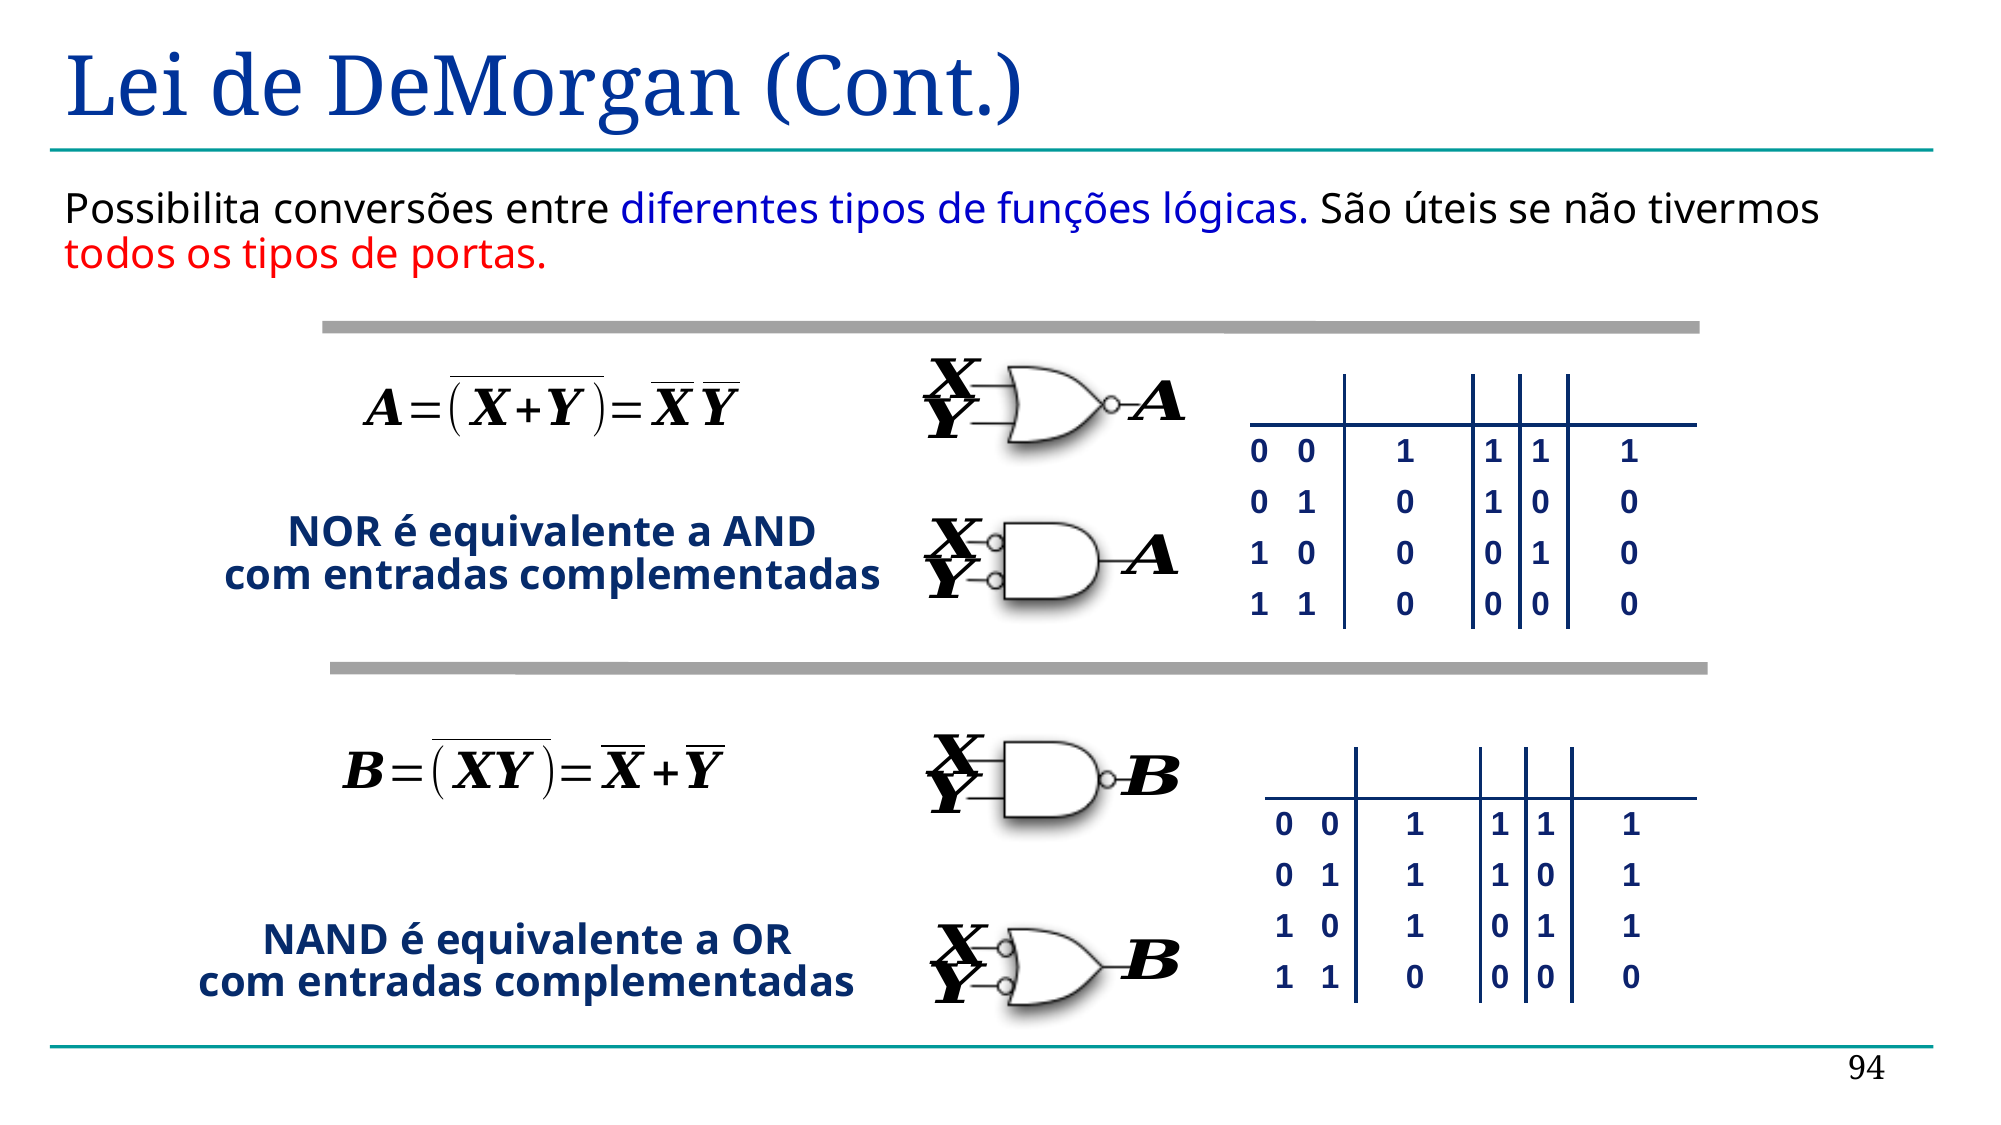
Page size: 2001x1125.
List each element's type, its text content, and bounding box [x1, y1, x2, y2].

text_box NAND é equivalente a OR com entradas complementadas [174, 916, 880, 1010]
picture [960, 914, 1151, 1036]
picture [955, 508, 1146, 630]
text_box Possibilita conversões entre diferentes tipos de funções lógicas. São úteis se não tivermos todos os tipos de portas. [50, 179, 1934, 287]
title Lei de DeMorgan (Cont.) [49, 24, 1934, 149]
slide_number 94 [1433, 1023, 1901, 1100]
picture [960, 351, 1151, 474]
picture [955, 726, 1146, 849]
text_box NOR é equivalente a AND com entradas complementadas [212, 508, 893, 603]
